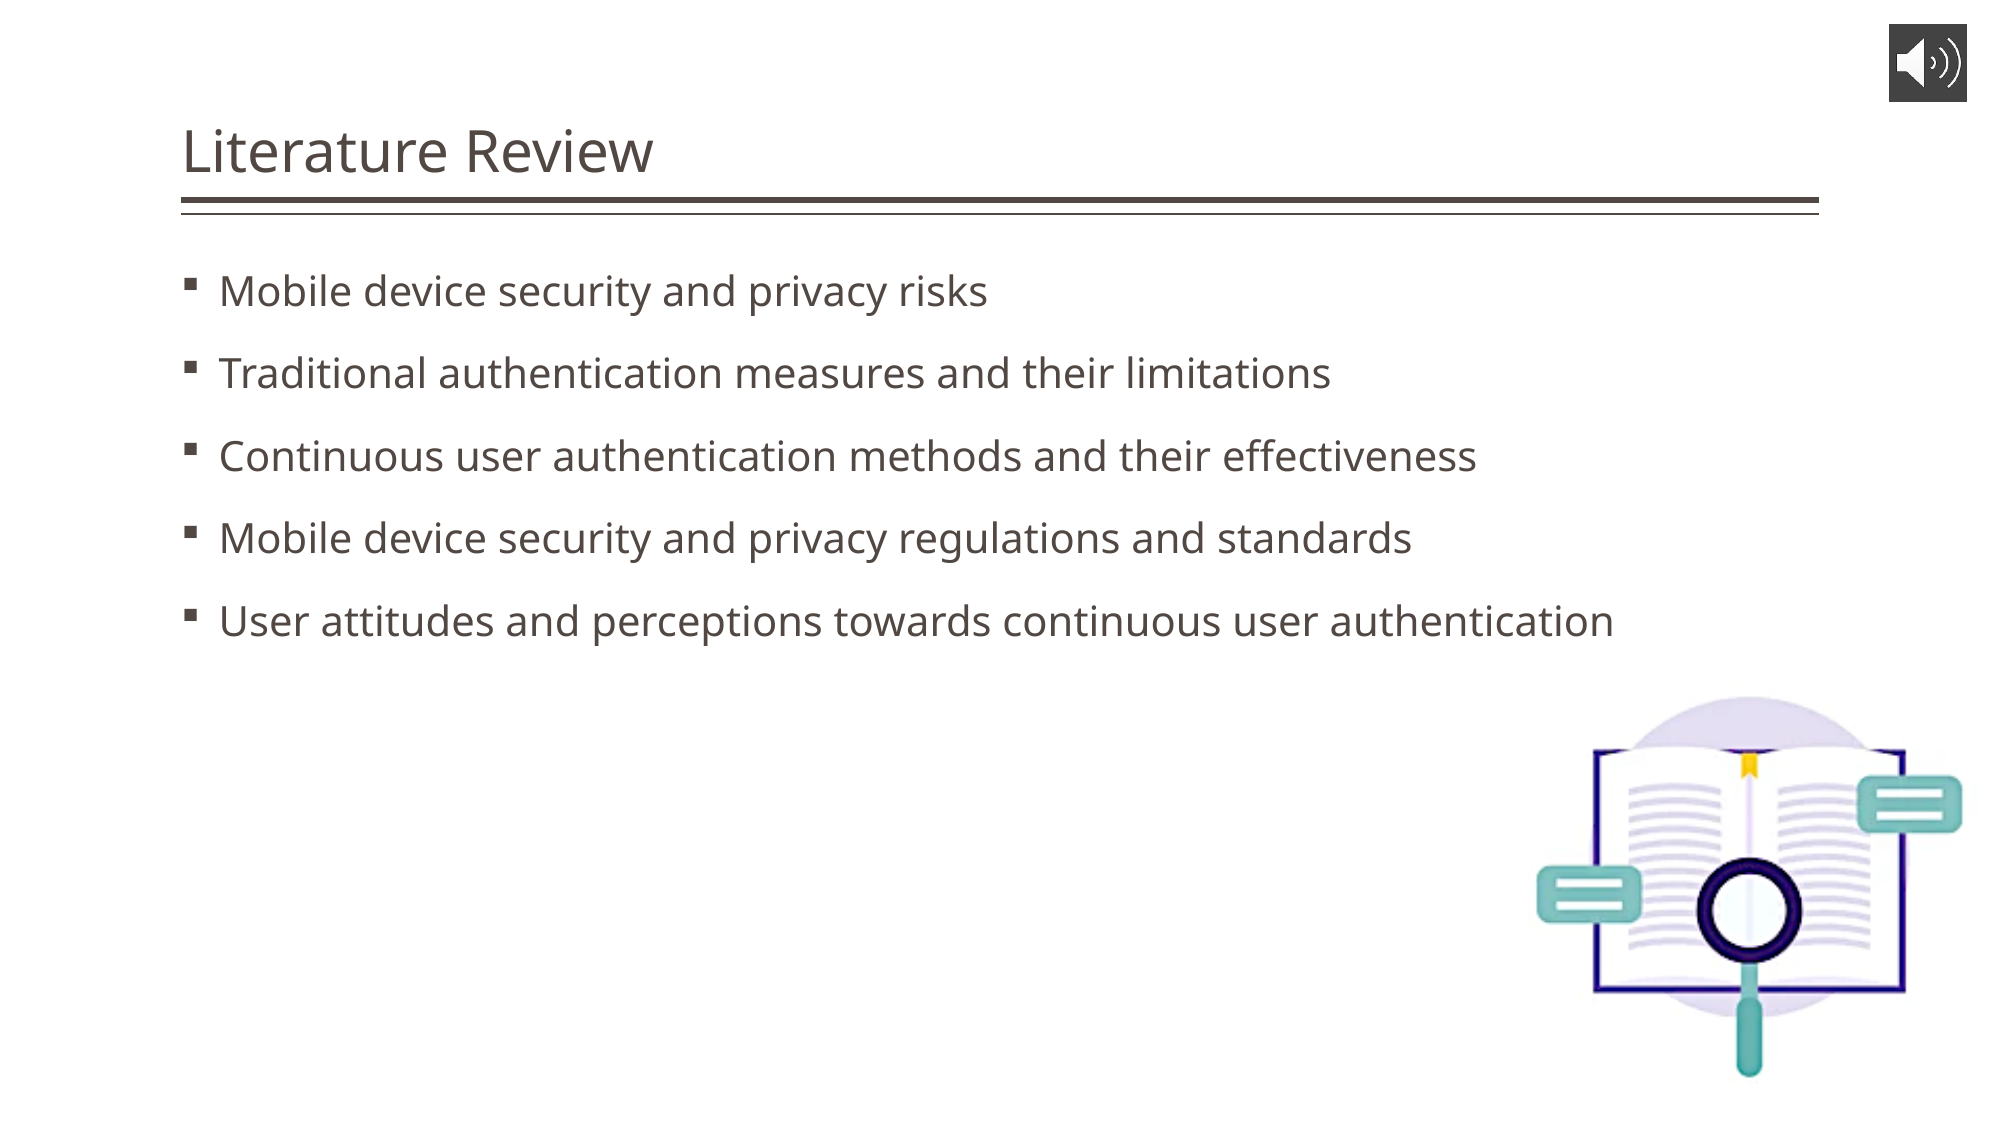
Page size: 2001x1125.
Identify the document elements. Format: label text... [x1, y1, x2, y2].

picture [1888, 22, 1969, 103]
title Literature Review [181, 12, 1819, 193]
list Mobile device security and privacy risks Traditional authentication measures and their limitations Continuous user authentication methods and their effectiveness Mobile device security and privacy regulations and standards User attitudes and perceptions towards continuous user authentication [181, 262, 1819, 1013]
picture [1525, 676, 1980, 1098]
